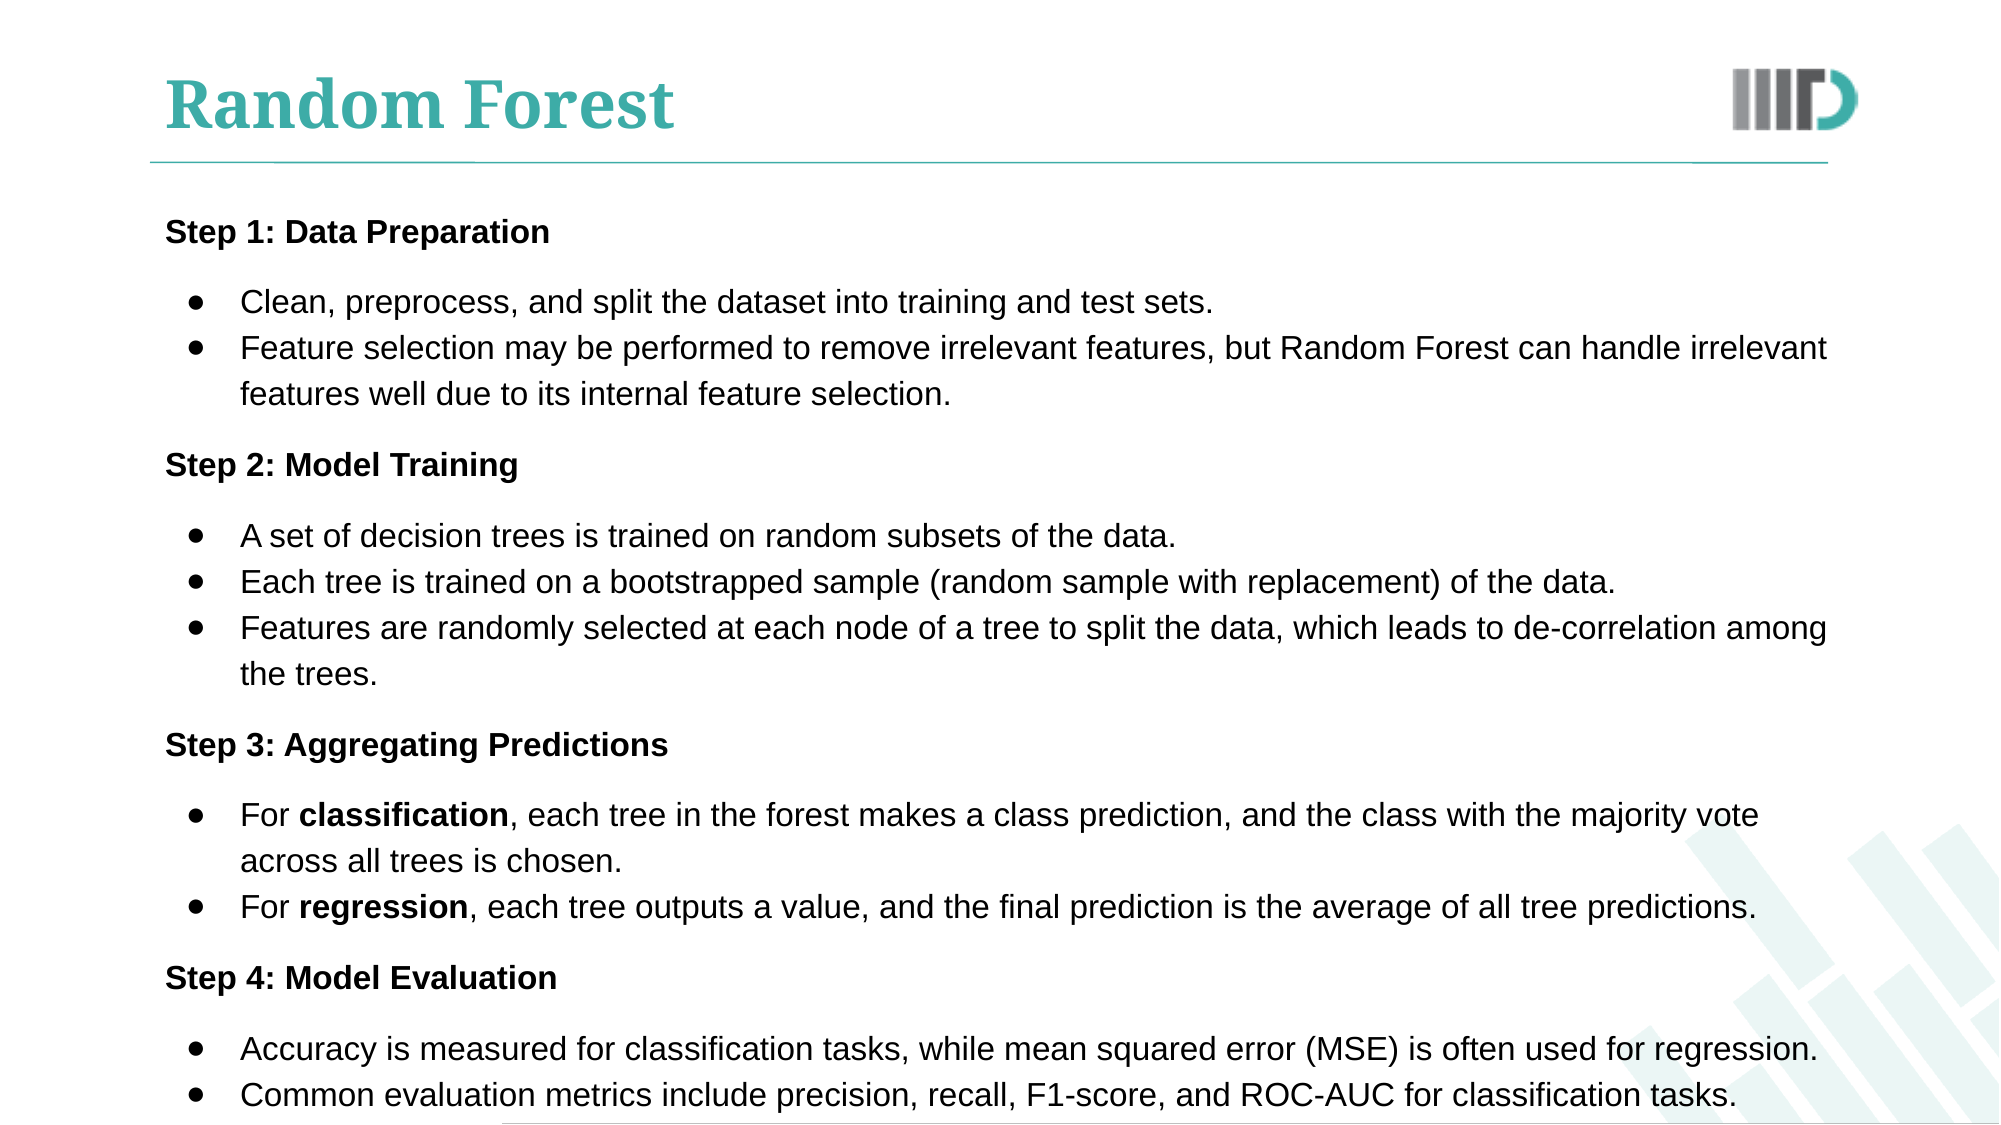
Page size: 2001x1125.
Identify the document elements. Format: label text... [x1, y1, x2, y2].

picture [500, 0, 2000, 1125]
title Random Forest [150, 52, 1648, 163]
list Step 1: Data Preparation Clean, preprocess, and split the dataset into training and test sets. Feature selection may be performed to remove irrelevant features, but Random Forest can handle irrelevant features well due to its internal feature selection. Step 2: Model Training A set of decision trees is trained on random subsets of the data. Each tree is trained on a bootstrapped sample (random sample with replacement) of the data. Features are randomly selected at each node of a tree to split the data, which leads to de-correlation among the trees. Step 3: Aggregating Predictions For classification, each tree in the forest makes a class prediction, and the class with the majority vote across all trees is chosen. For regression, each tree outputs a value, and the final prediction is the average of all tree predictions. Step 4: Model Evaluation Accuracy is measured for classification tasks, while mean squared error (MSE) is often used for regression. Common evaluation metrics include precision, recall, F1-score, and ROC-AUC for classification tasks. [150, 196, 1850, 1014]
